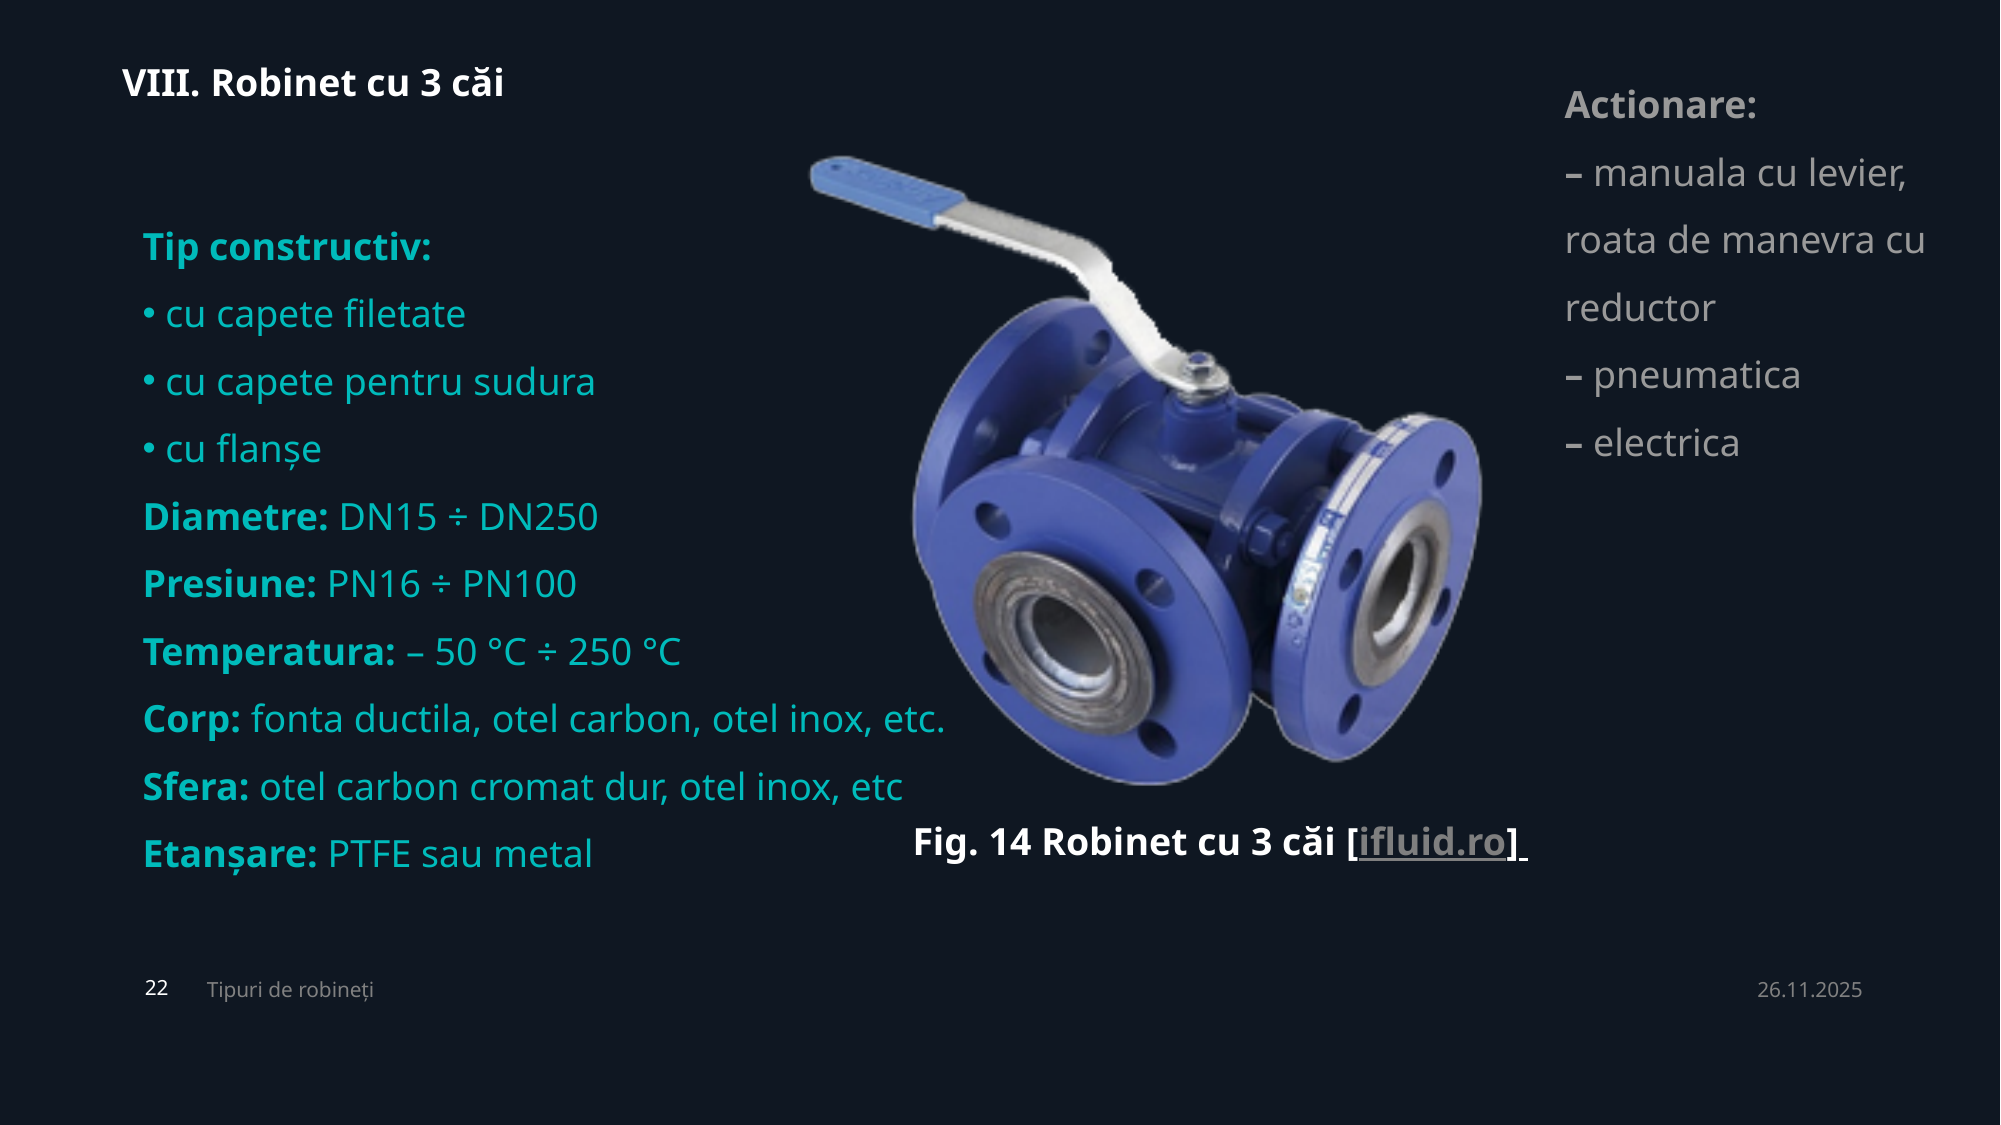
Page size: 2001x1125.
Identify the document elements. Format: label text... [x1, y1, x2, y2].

text_box Actionare: – manuala cu levier, roata de manevra cu reductor – pneumatica – electrica [1549, 51, 1956, 471]
picture [792, 109, 1571, 820]
text_box Tip constructiv: cu capete filetate cu capete pentru sudura cu flanșe Diametre: DN15 ÷ DN250 Presiune: PN16 ÷ PN100 Temperatura: – 50 °C ÷ 250 °C Corp: fonta ductila, otel carbon, otel inox, etc. Sfera: otel carbon cromat dur, otel inox, etc Etanșare: PTFE sau metal [127, 192, 1129, 883]
text_box VIII. Robinet cu 3 căi [107, 51, 1108, 111]
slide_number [1643, 964, 1863, 1014]
footer Tipuri de robineți [191, 964, 529, 1014]
slide_number 22 [127, 964, 186, 1014]
text_box Fig. 14 Robinet cu 3 căi [ifluid.ro] [1129, 810, 1584, 876]
